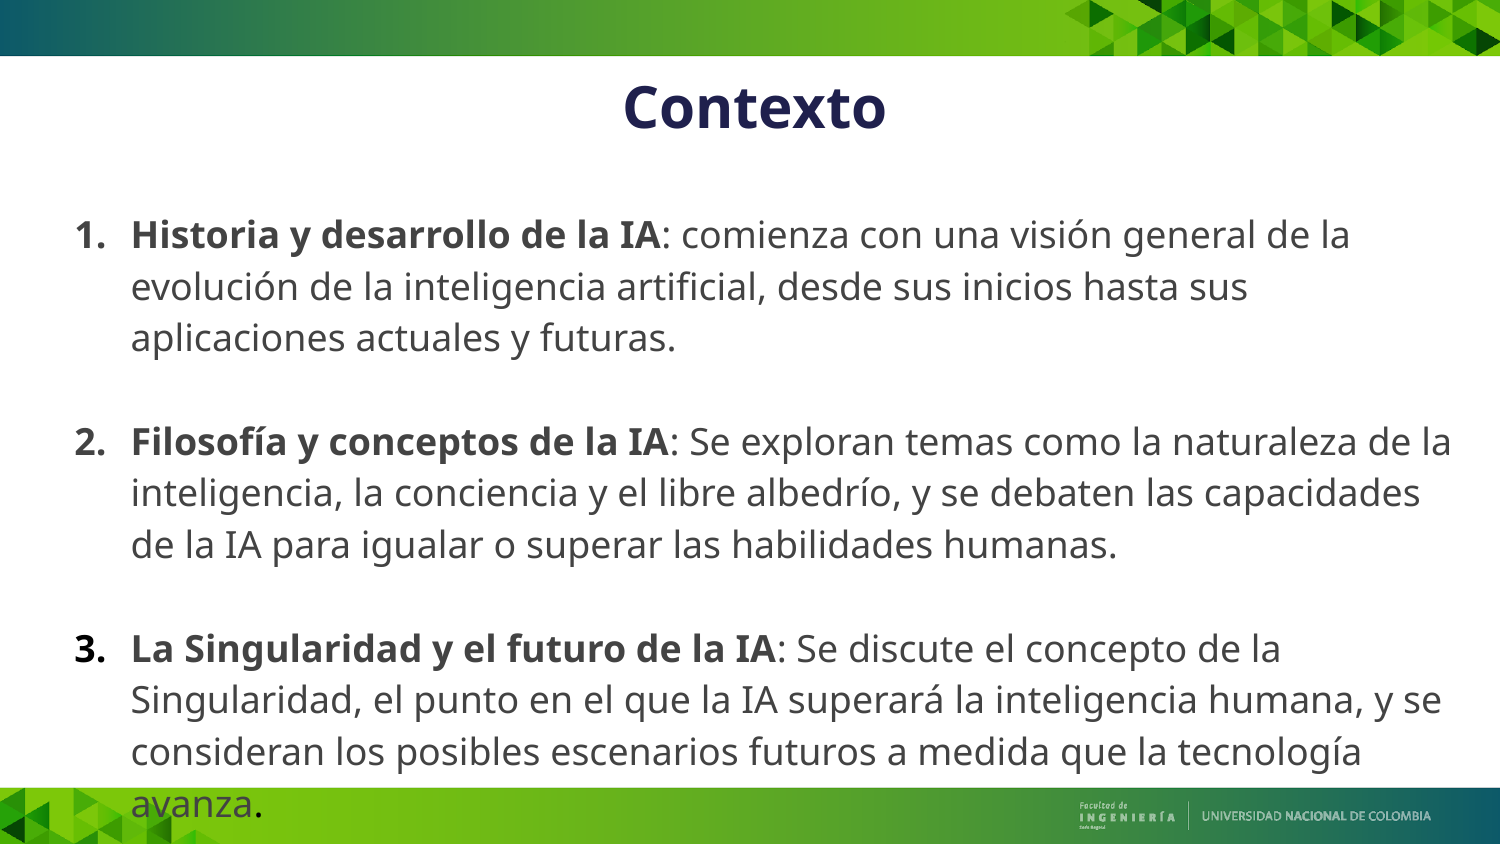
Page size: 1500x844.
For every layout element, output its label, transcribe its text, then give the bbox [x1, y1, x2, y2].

picture [0, 0, 1500, 844]
title Contexto [40, 55, 1470, 149]
list Historia y desarrollo de la IA: comienza con una visión general de la evolución de la inteligencia artificial, desde sus inicios hasta sus aplicaciones actuales y futuras. Filosofía y conceptos de la IA: Se exploran temas como la naturaleza de la inteligencia, la conciencia y el libre albedrío, y se debaten las capacidades de la IA para igualar o superar las habilidades humanas. La Singularidad y el futuro de la IA: Se discute el concepto de la Singularidad, el punto en el que la IA superará la inteligencia humana, y se consideran los posibles escenarios futuros a medida que la tecnología avanza. [40, 189, 1470, 787]
